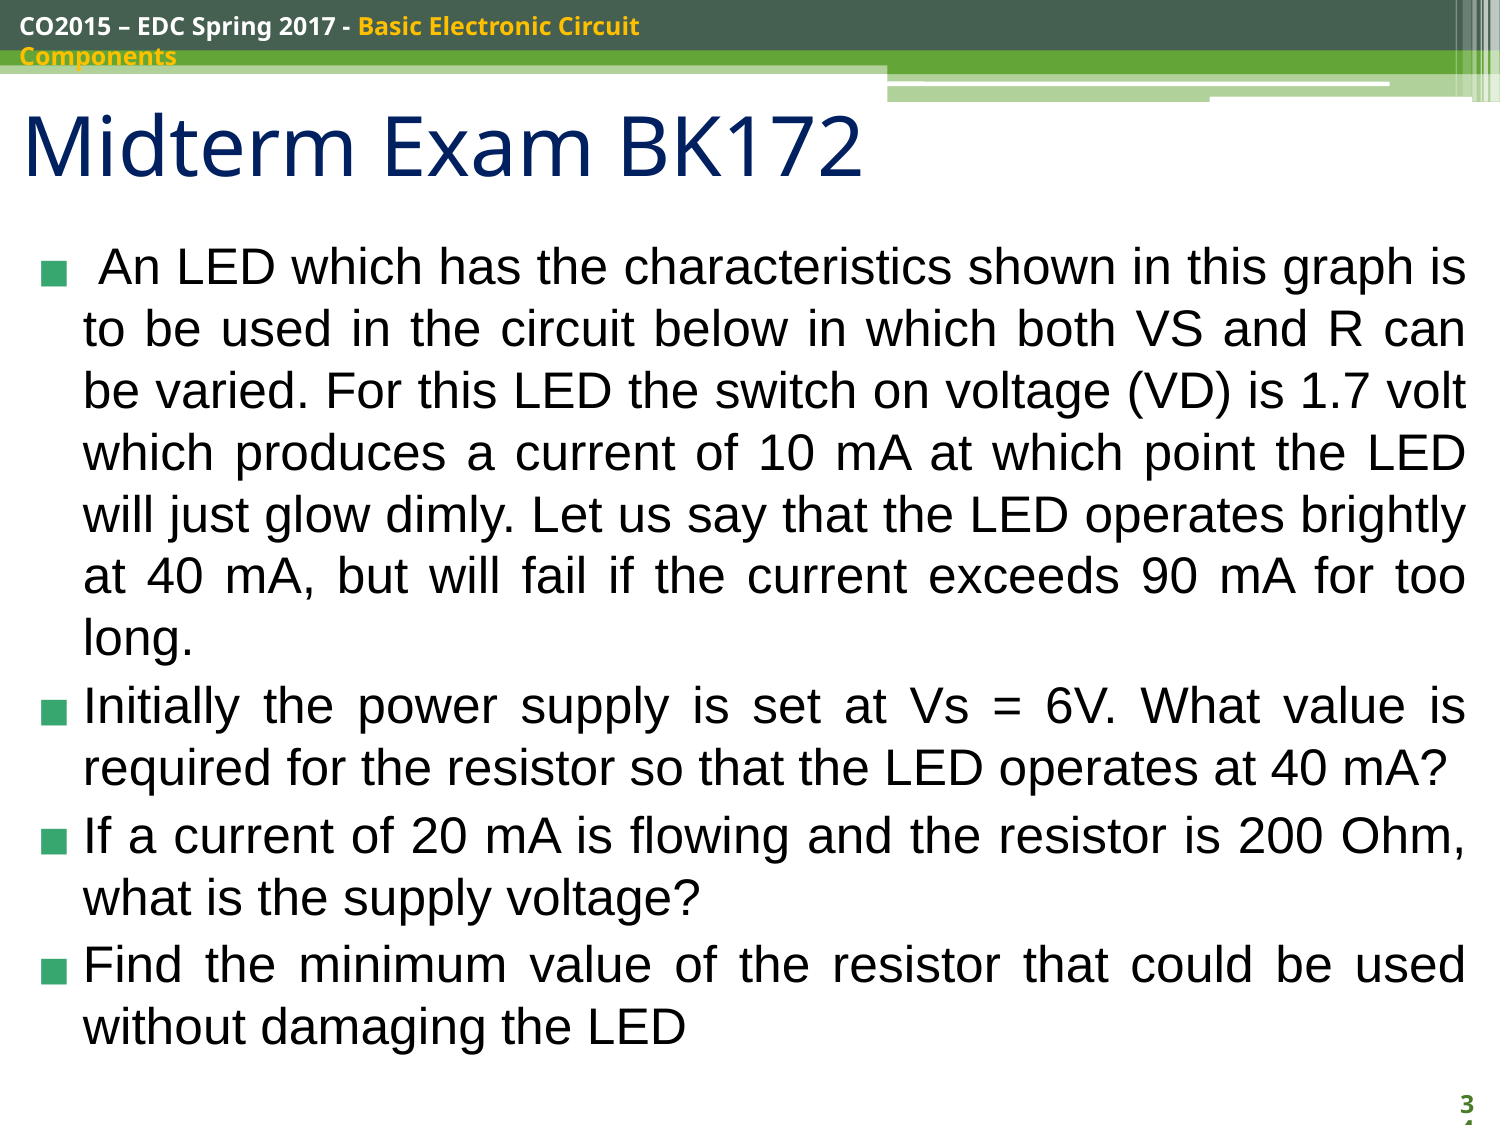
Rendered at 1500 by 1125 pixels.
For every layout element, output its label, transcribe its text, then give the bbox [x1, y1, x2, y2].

title Midterm Exam BK172 [6, 77, 1485, 209]
list An LED which has the characteristics shown in this graph is to be used in the circuit below in which both VS and R can be varied. For this LED the switch on voltage (VD) is 1.7 volt which produces a current of 10 mA at which point the LED will just glow dimly. Let us say that the LED operates brightly at 40 mA, but will fail if the current exceeds 90 mA for too long. Initially the power supply is set at Vs = 6V. What value is required for the resistor so that the LED operates at 40 mA? If a current of 20 mA is flowing and the resistor is 200 Ohm, what is the supply voltage? Find the minimum value of the resistor that could be used without damaging the LED [6, 225, 1485, 1079]
